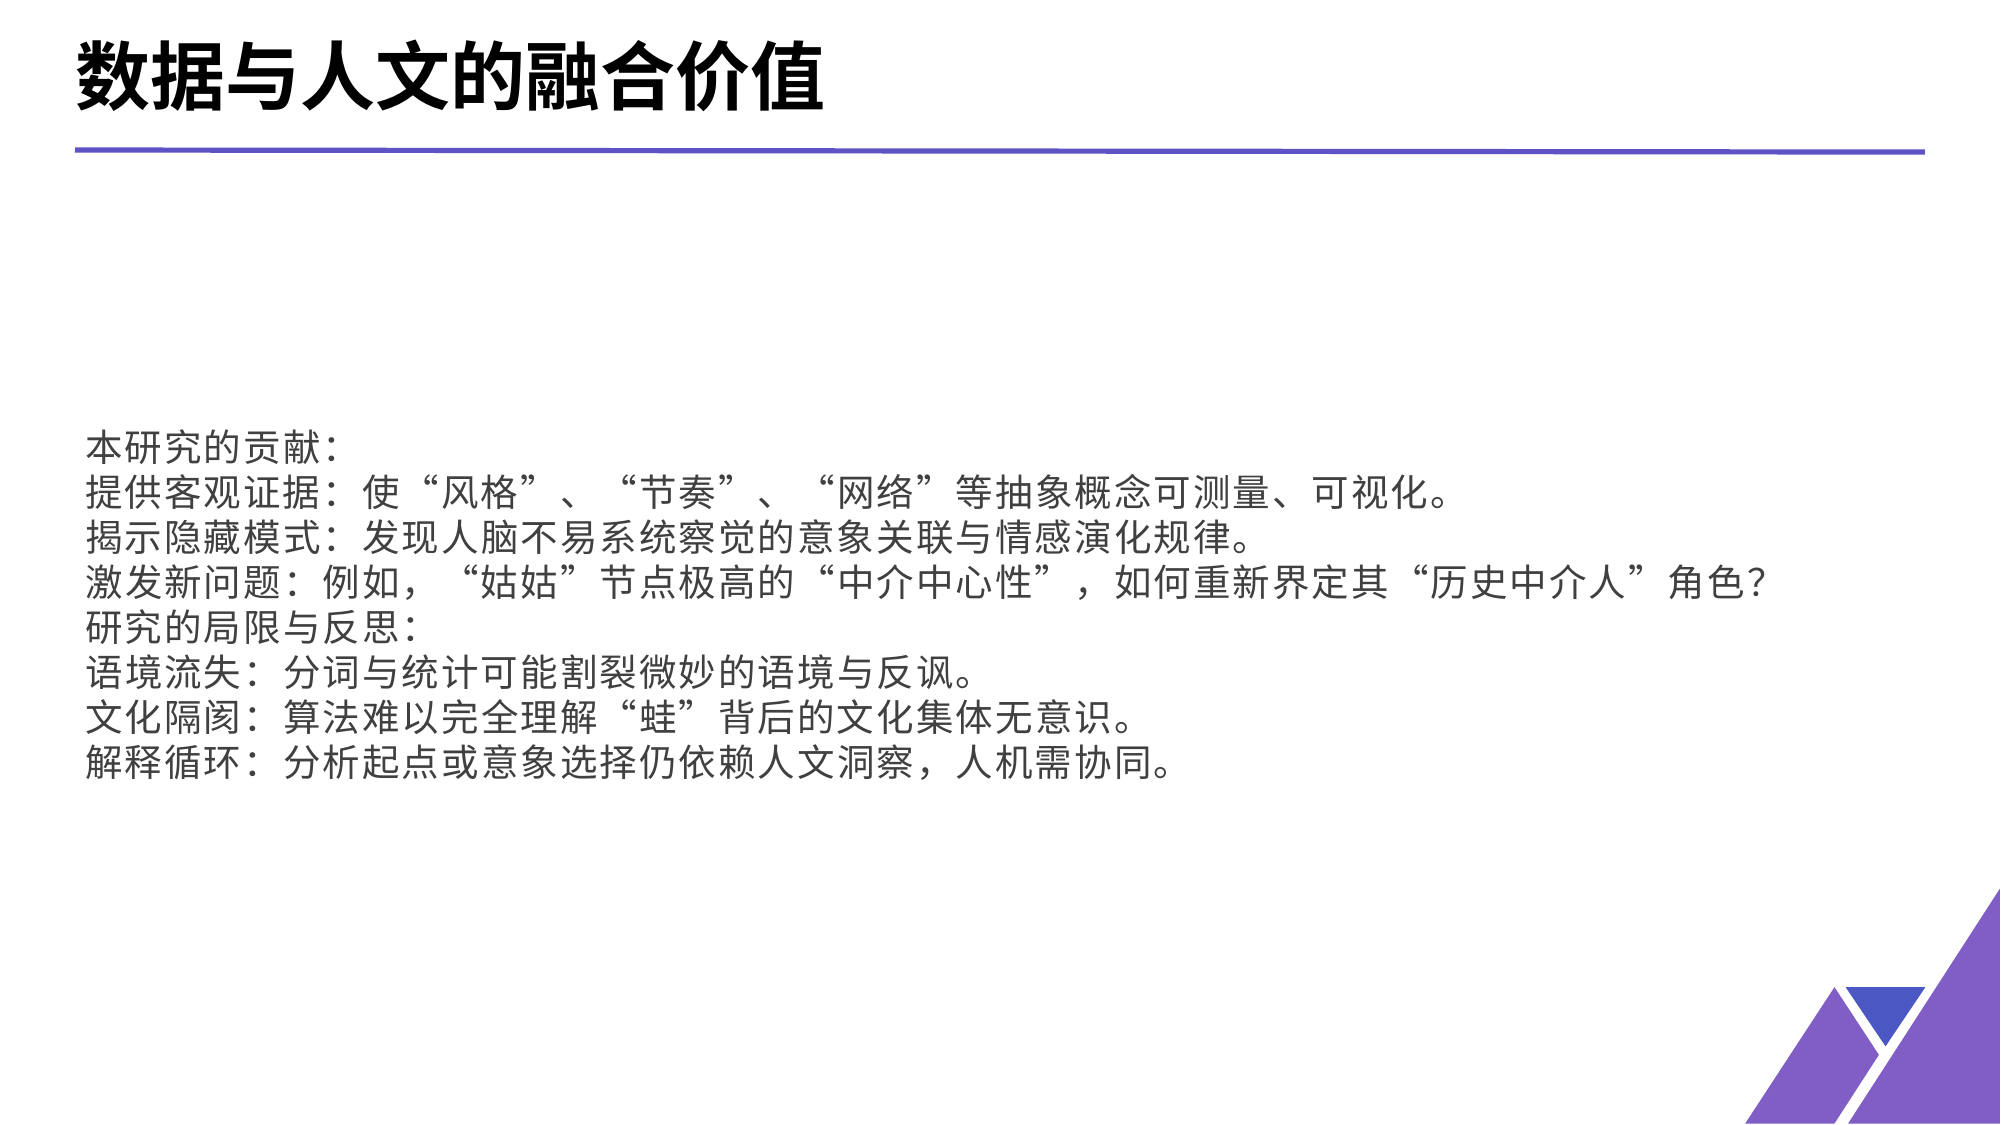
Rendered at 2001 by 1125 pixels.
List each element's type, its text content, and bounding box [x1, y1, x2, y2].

text_box 本研究的贡献： 提供客观证据：使“风格”、“节奏”、“网络”等抽象概念可测量、可视化。 揭示隐藏模式：发现人脑不易系统察觉的意象关联与情感演化规律。 激发新问题：例如，“姑姑”节点极高的“中介中心性”，如何重新界定其“历史中介人”角色？ 研究的局限与反思： 语境流失：分词与统计可能割裂微妙的语境与反讽。 文化隔阂：算法难以完全理解“蛙”背后的文化集体无意识。 解释循环：分析起点或意象选择仍依赖人文洞察，人机需协同。 [75, 284, 1925, 979]
text_box 数据与人文的融合价值 [75, 24, 1925, 125]
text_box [74, 149, 1925, 153]
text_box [1745, 888, 2000, 1124]
